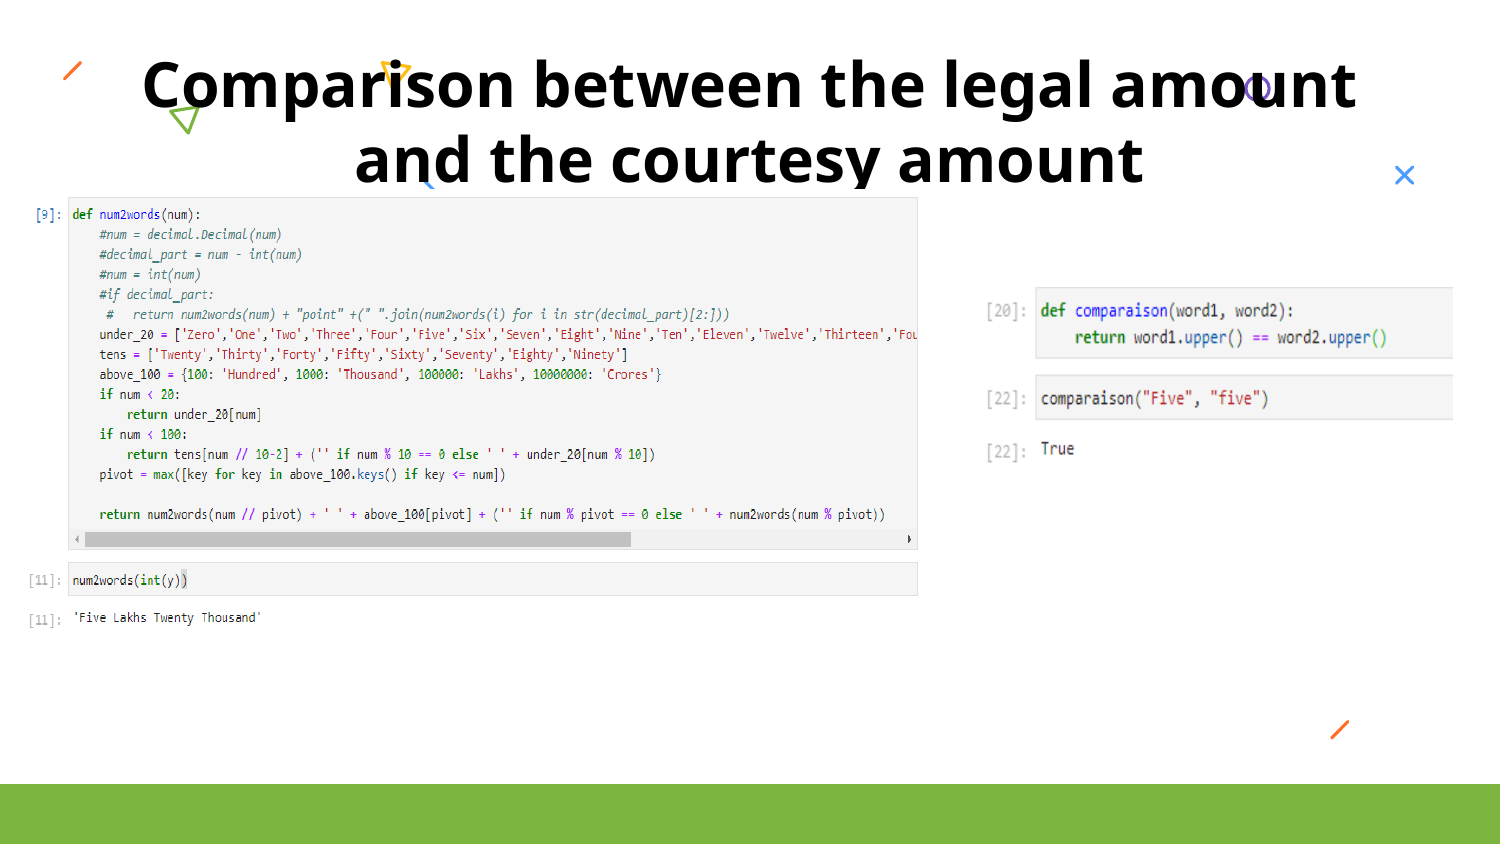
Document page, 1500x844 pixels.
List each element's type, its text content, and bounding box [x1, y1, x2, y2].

picture [24, 189, 929, 645]
picture [0, 784, 1500, 844]
picture [961, 287, 1453, 483]
title Comparison between the legal amount and the courtesy amount [118, 72, 1382, 167]
